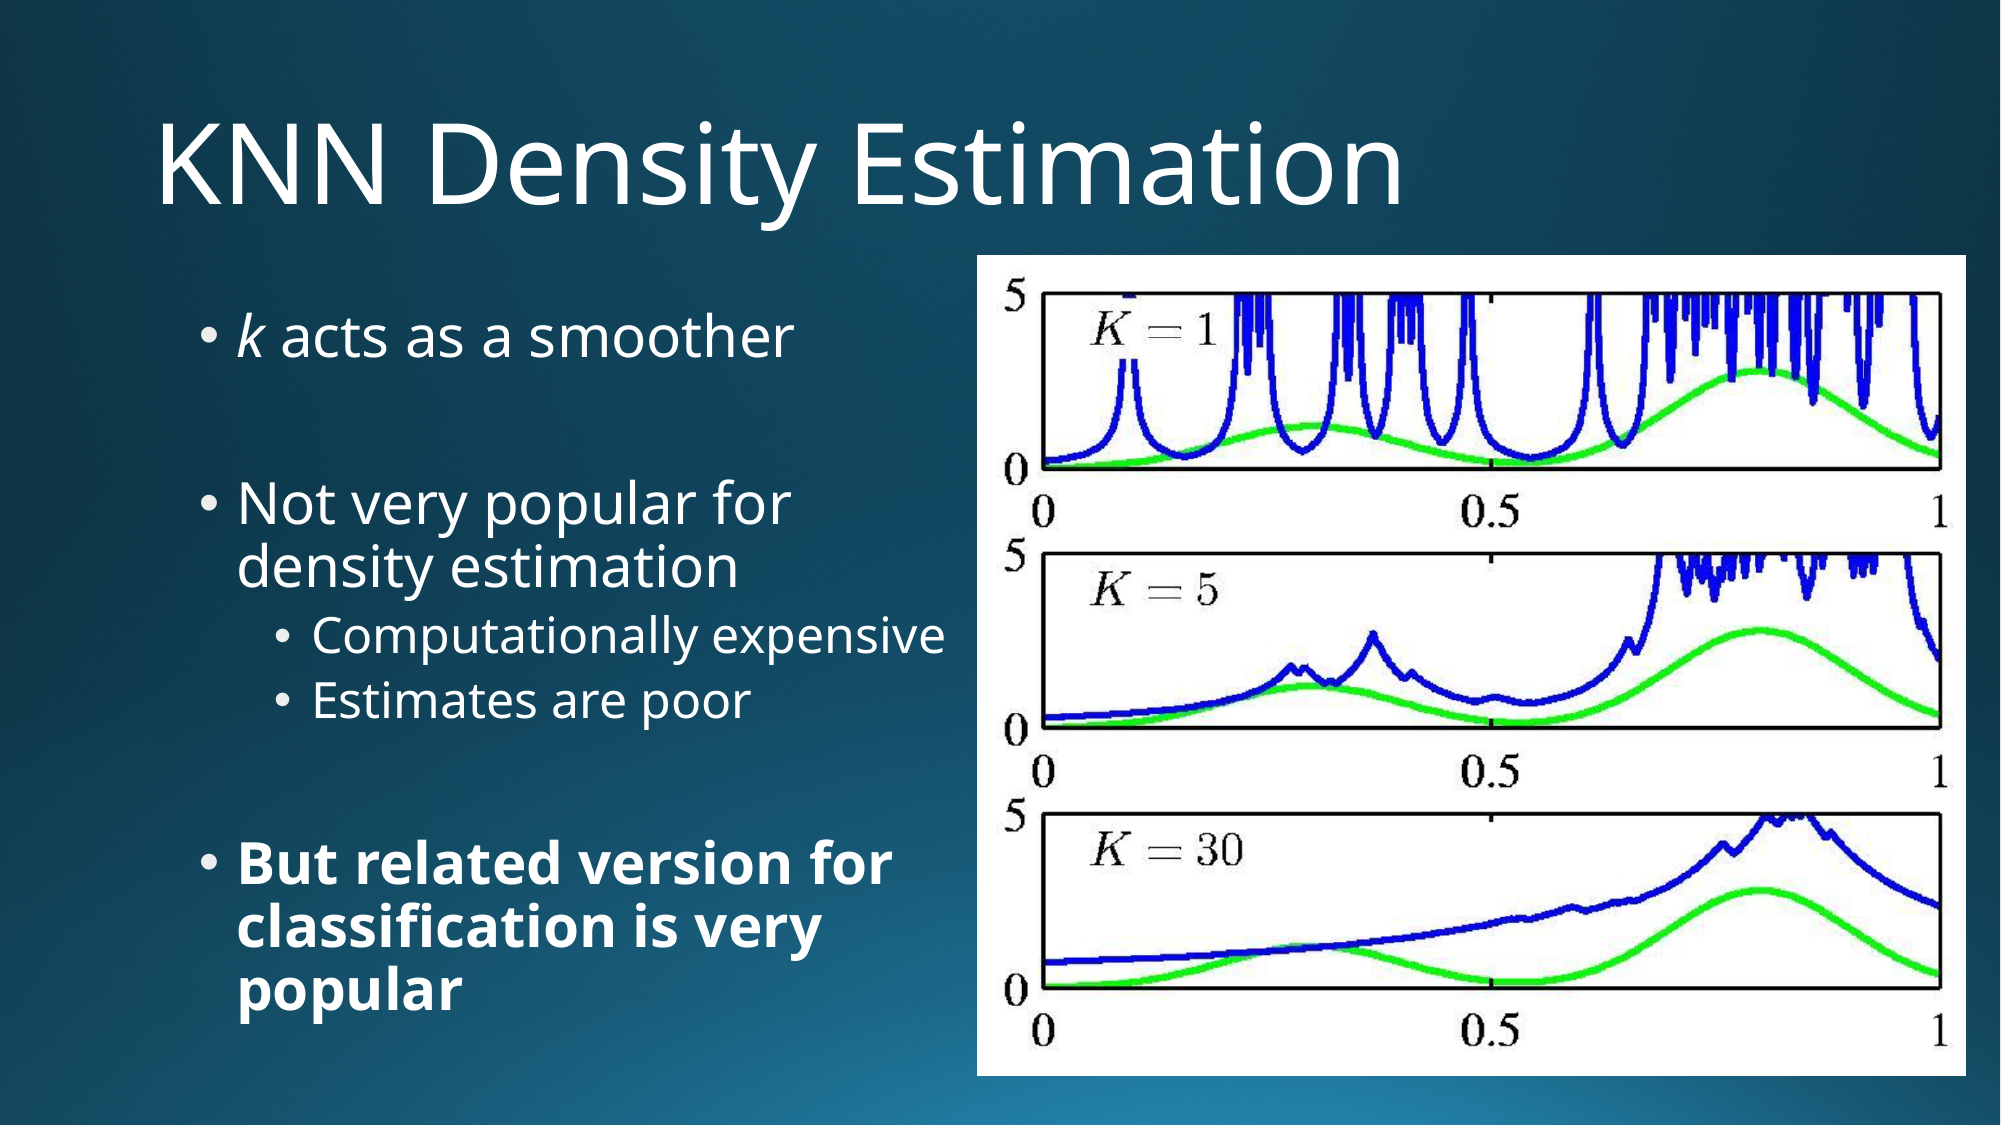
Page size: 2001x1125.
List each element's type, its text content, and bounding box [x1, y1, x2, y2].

picture [0, 0, 2001, 1125]
list k acts as a smoother Not very popular for density estimation Computationally expensive Estimates are poor But related version for classification is very popular [183, 299, 977, 1014]
title KNN Density Estimation [137, 59, 1863, 278]
